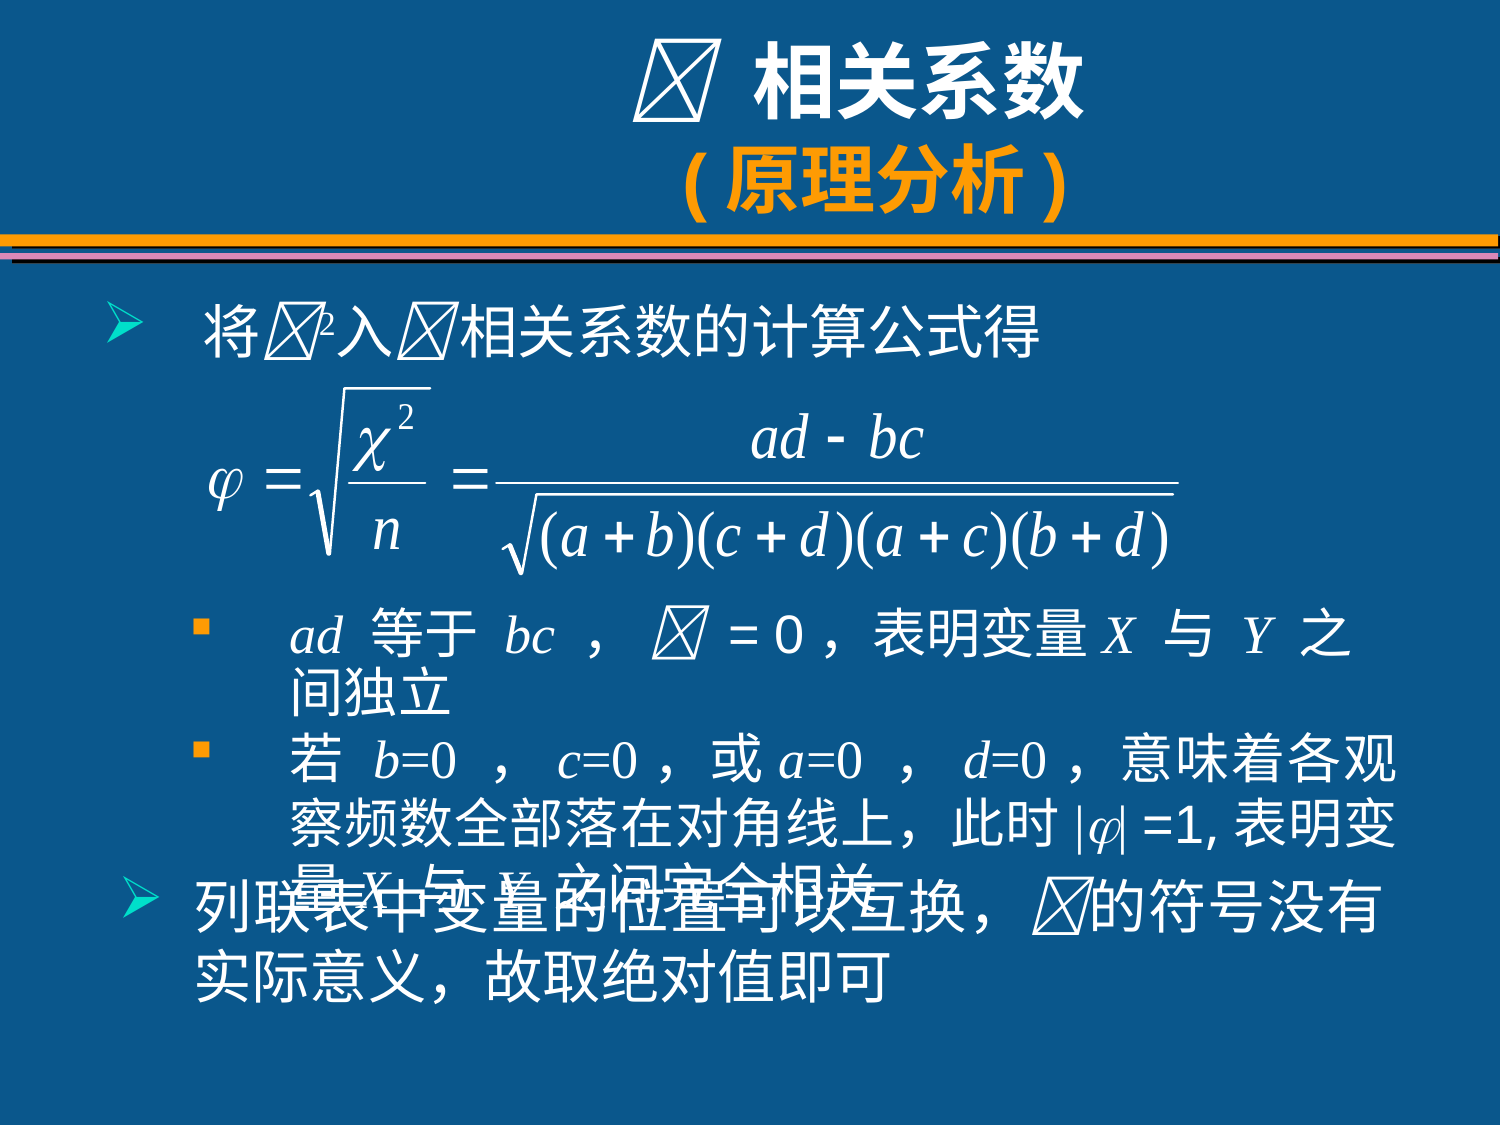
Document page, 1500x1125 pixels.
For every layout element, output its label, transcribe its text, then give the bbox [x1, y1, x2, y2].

text_box 列联表中变量的位置可以互换，的符号没有实际意义，故取绝对值即可 [103, 862, 1400, 1018]
title  相关系数 (原理分析) [300, 37, 1413, 225]
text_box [199, 374, 1188, 588]
list 将入 相关系数的计算公式得 [87, 287, 1400, 400]
text_box ad 等于 bc ，  = 0，表明变量X 与 Y 之间独立 若 b=0 ，c=0，或a=0 ，d=0，意味着各观察频数全部落在对角线上，此时|| =1,表明变量X 与 Y 之间完全相关 [174, 600, 1413, 875]
